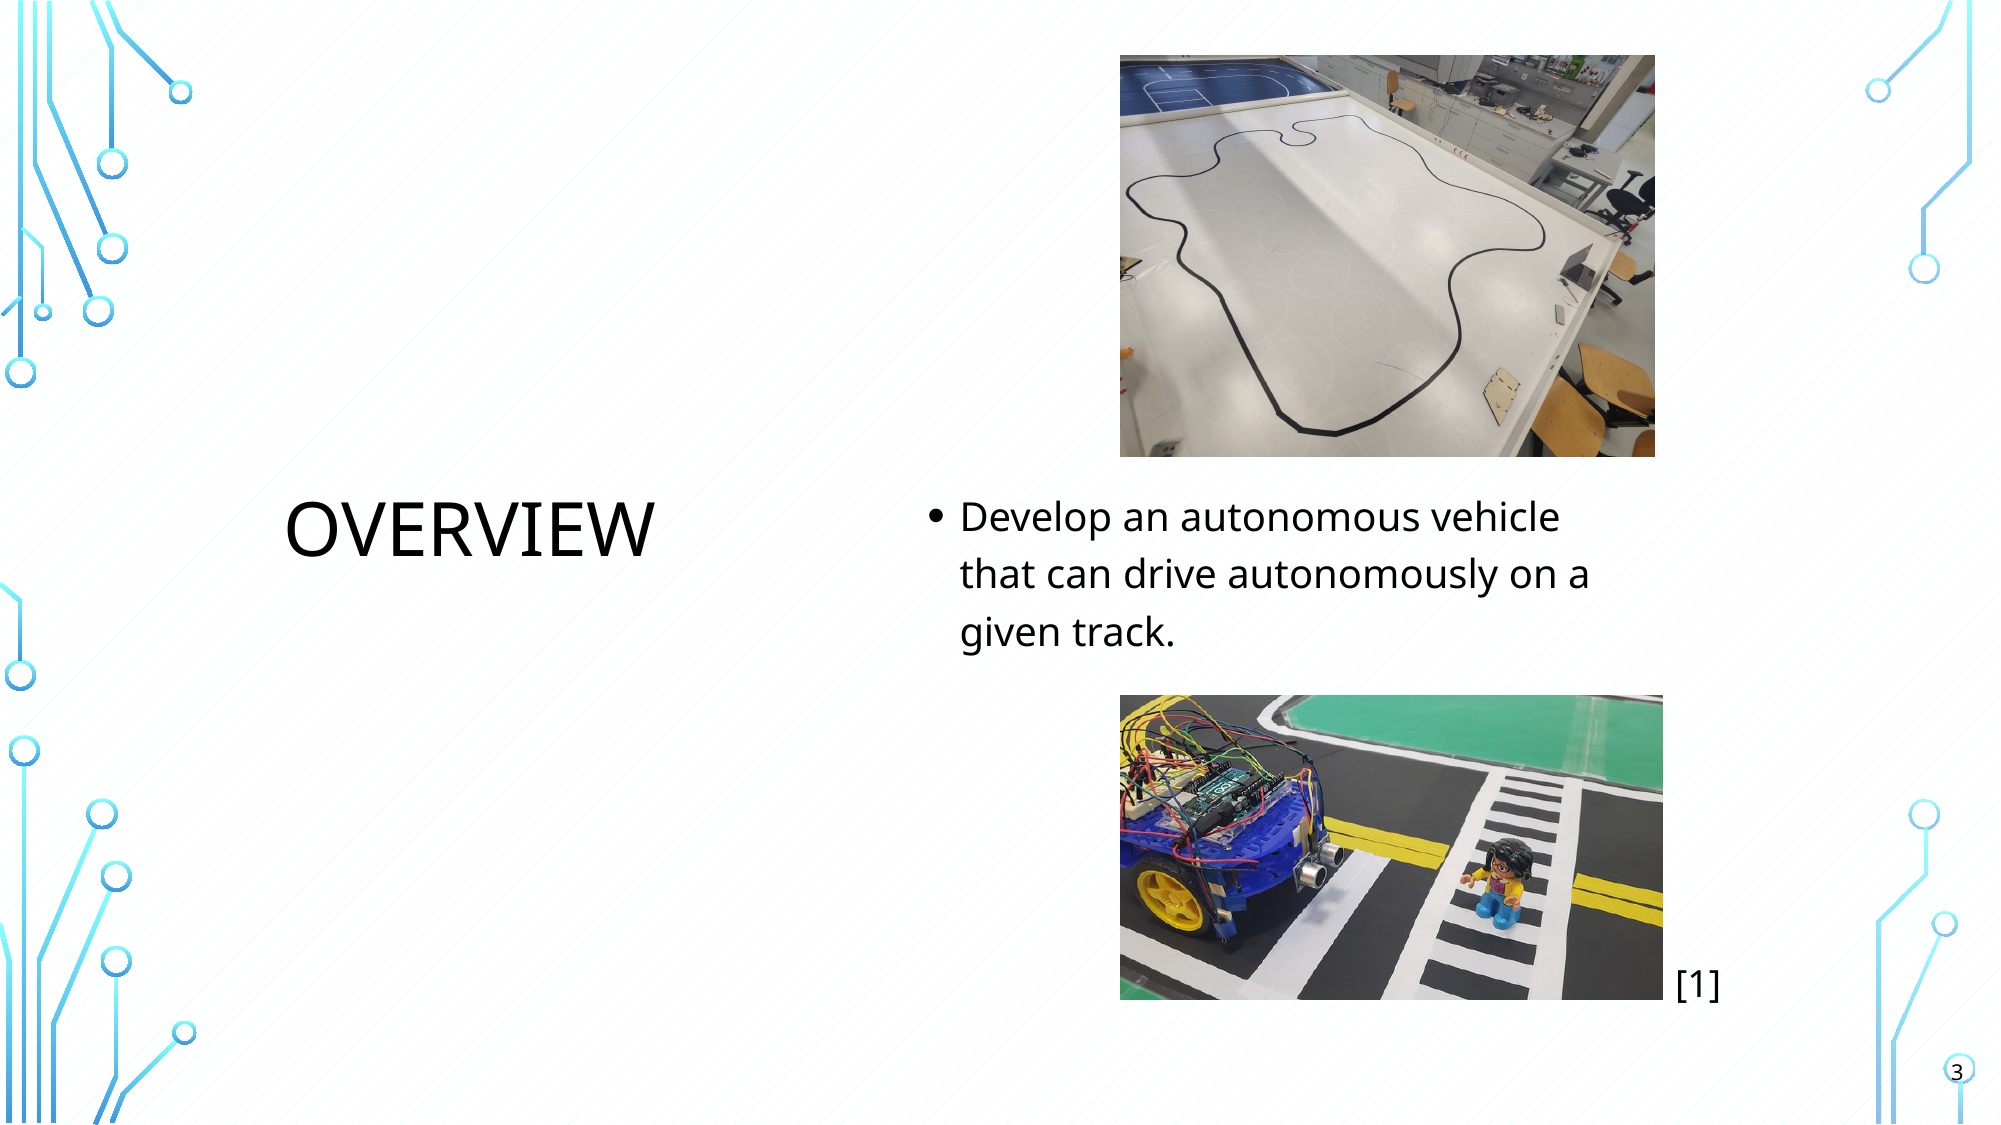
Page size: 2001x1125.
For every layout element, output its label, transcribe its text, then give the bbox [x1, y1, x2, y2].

picture [1119, 694, 1663, 1001]
list Develop an autonomous vehicle that can drive autonomously on a given track. [912, 472, 1663, 664]
title Overview [111, 313, 829, 750]
text_box [1] [1660, 952, 1736, 1013]
picture [1119, 55, 1655, 457]
slide_number 3 [1852, 1043, 1979, 1104]
